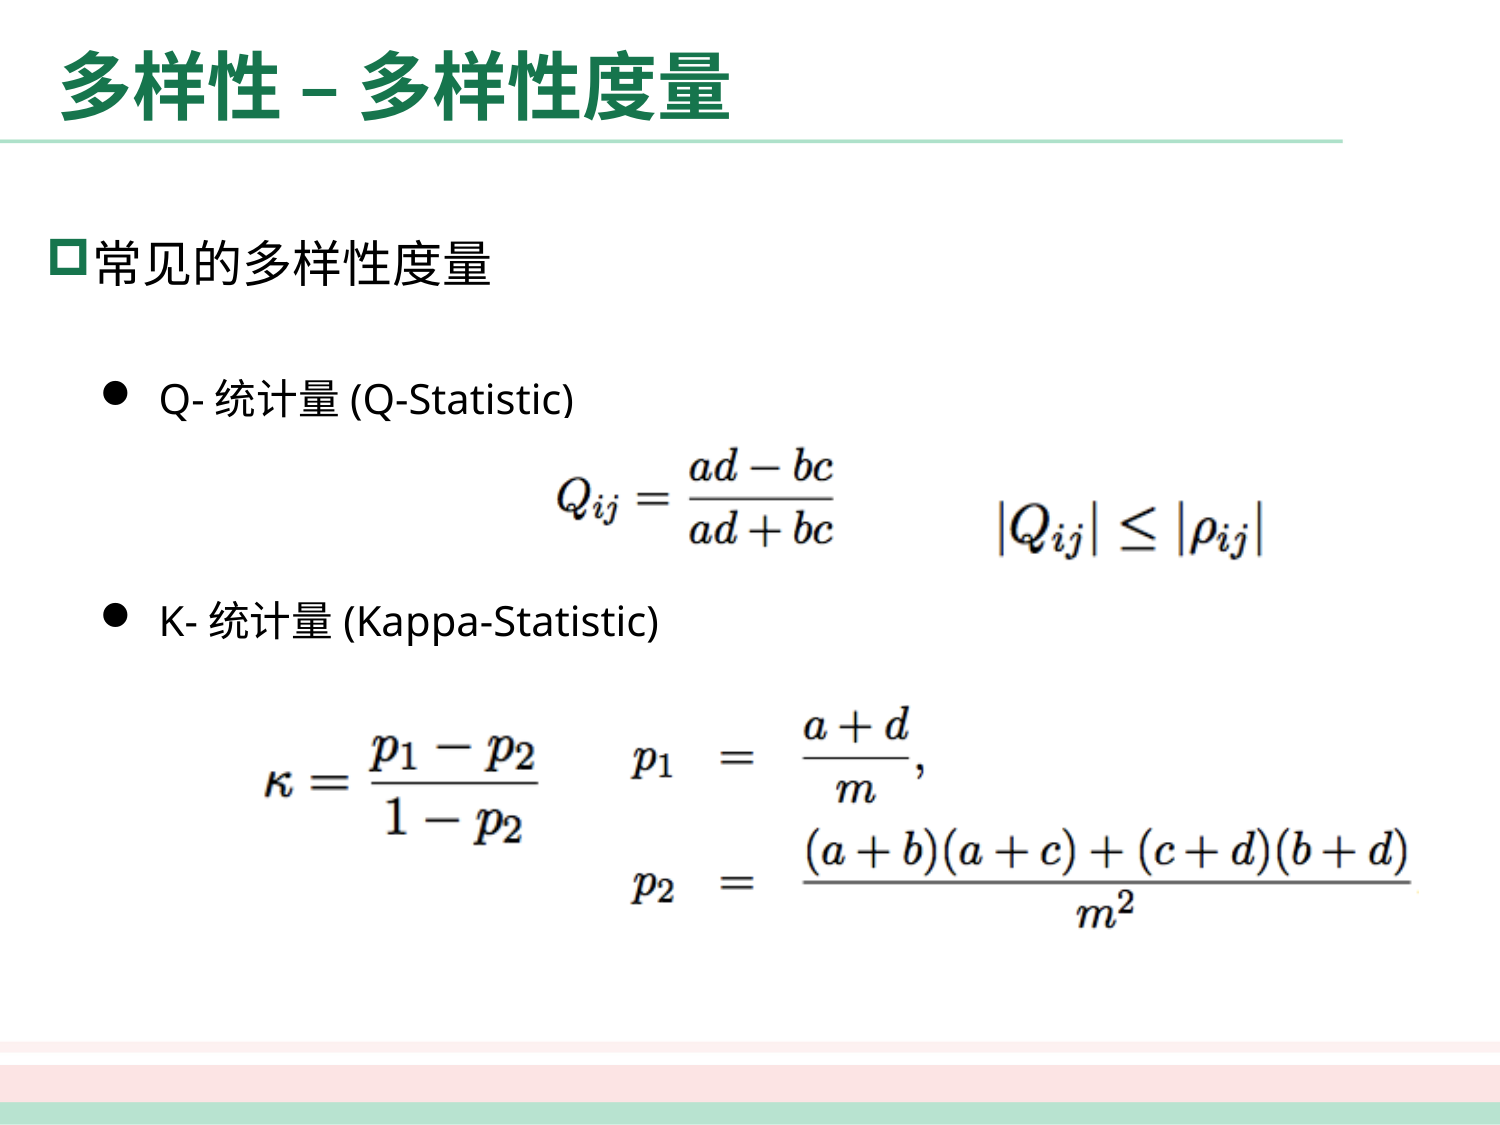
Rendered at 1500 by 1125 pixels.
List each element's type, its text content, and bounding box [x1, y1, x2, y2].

title 多样性 – 多样性度量 [42, 26, 1337, 155]
text_box 常见的多样性度量 Q-统计量(Q-Statistic) K-统计量(Kappa-Statistic) [31, 141, 1486, 804]
picture [0, 0, 1500, 1125]
